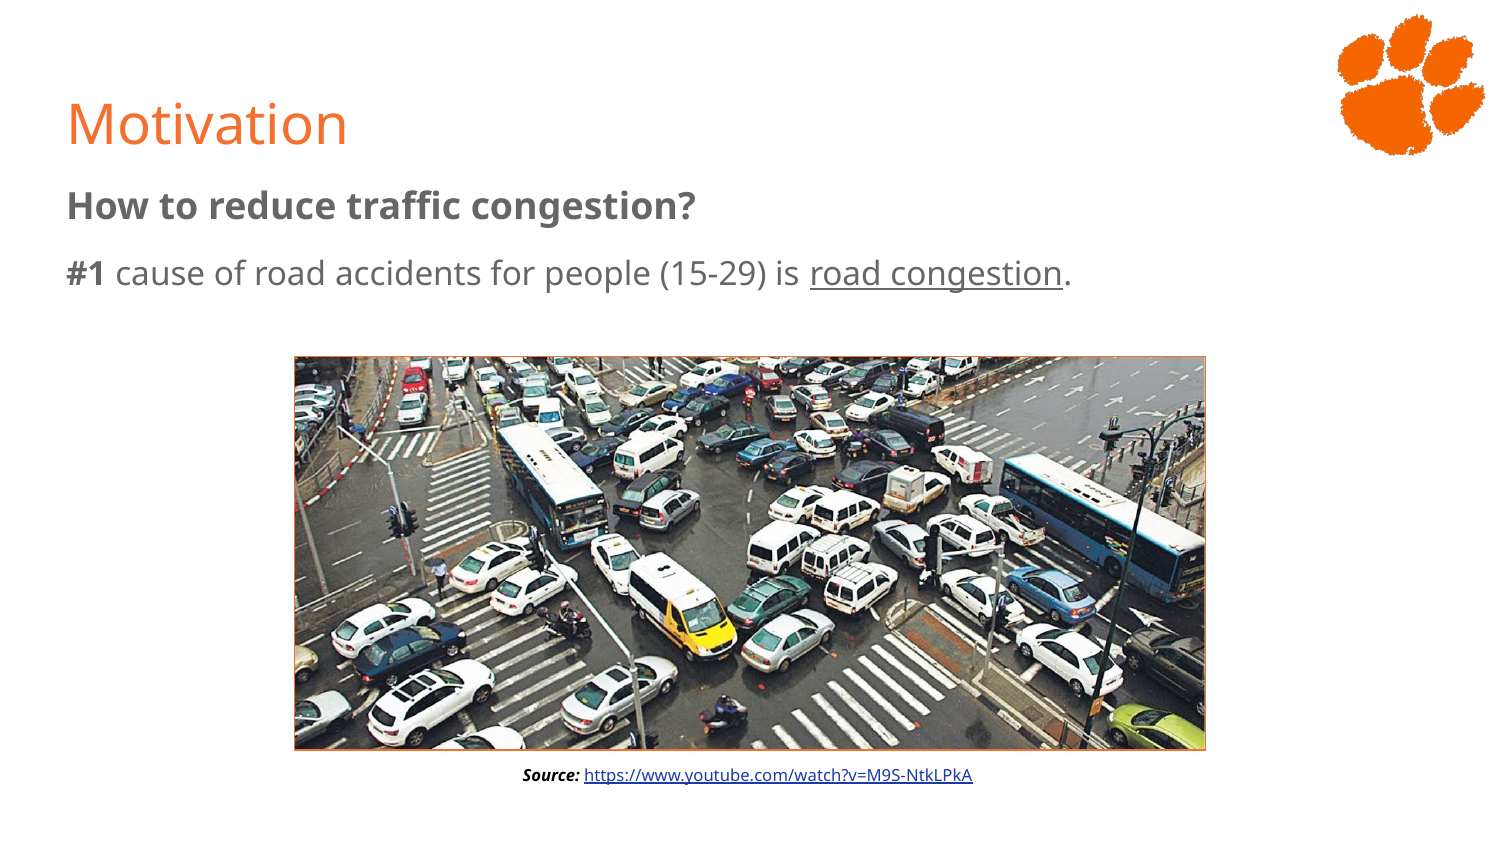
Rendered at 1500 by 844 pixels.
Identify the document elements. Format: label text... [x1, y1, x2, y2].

list How to reduce traffic congestion? #1 cause of road accidents for people (15-29) is road congestion. [51, 166, 1449, 749]
picture [294, 356, 1205, 750]
text_box Source: https://www.youtube.com/watch?v=M9S-NtkLPkA [0, 749, 1500, 823]
picture [1337, 13, 1487, 156]
title Motivation [51, 72, 1449, 166]
